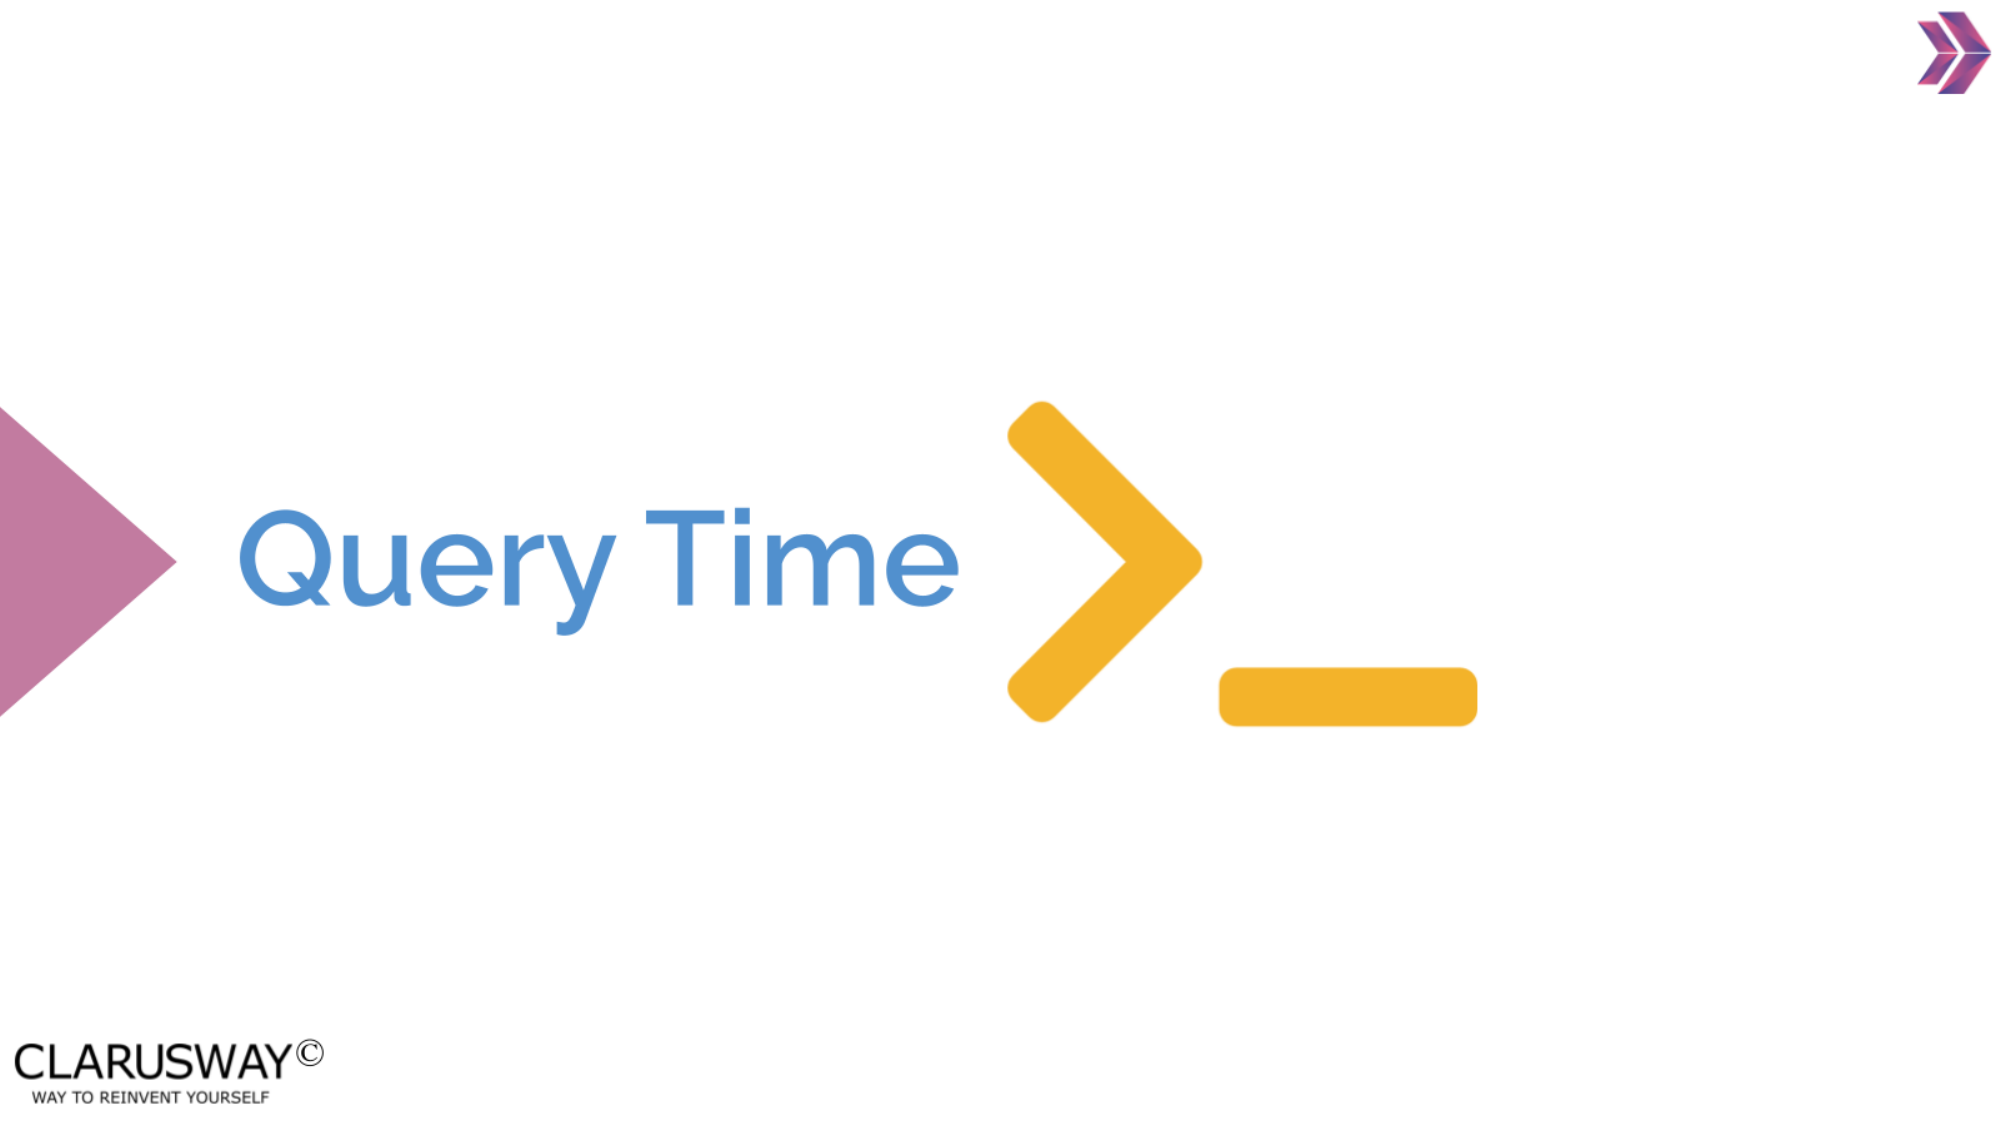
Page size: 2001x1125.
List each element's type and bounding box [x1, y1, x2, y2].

list [0, 0, 2000, 1125]
